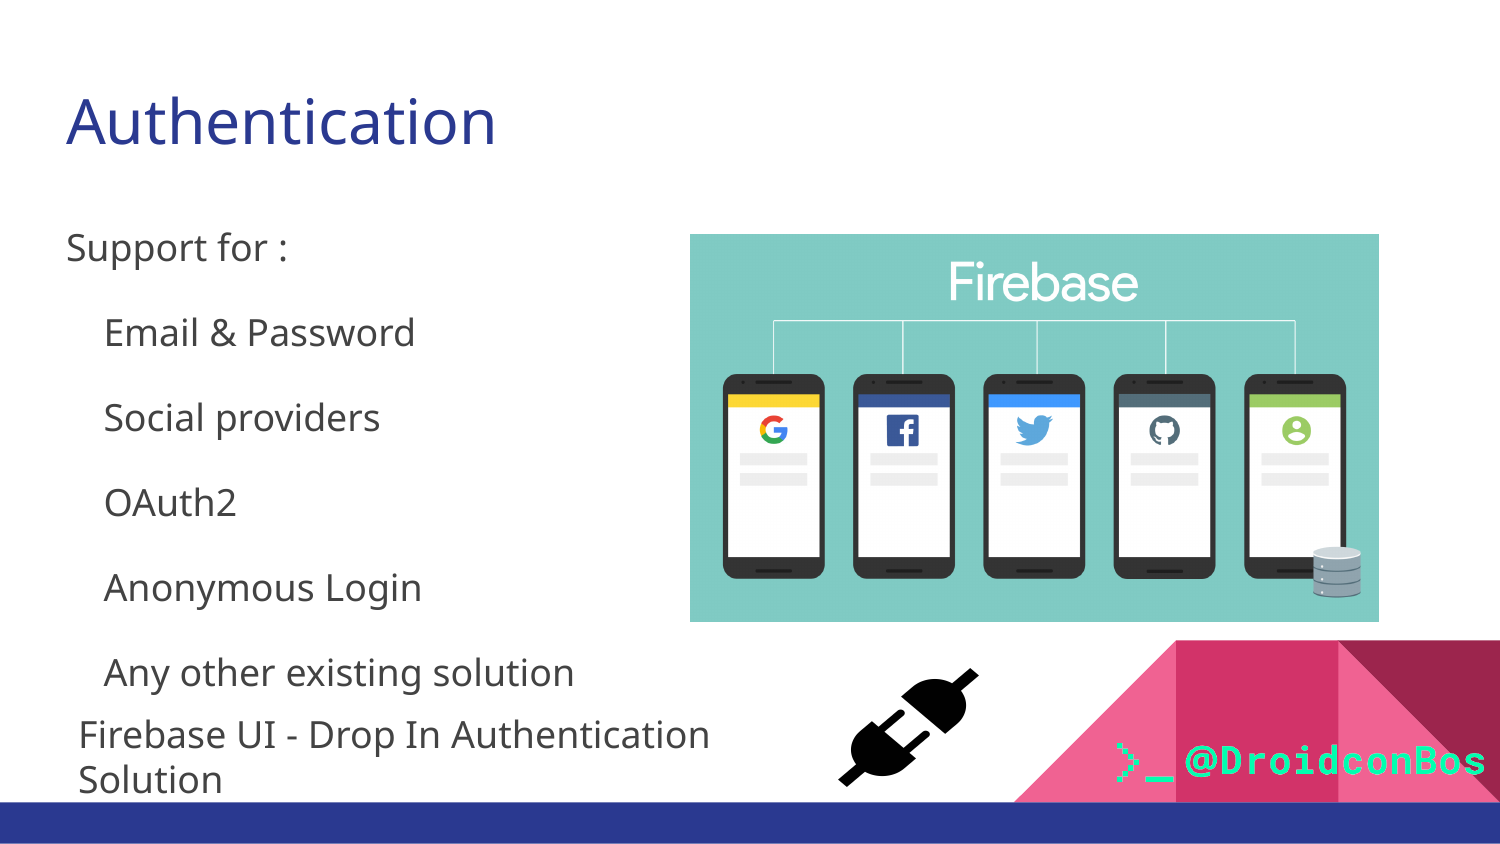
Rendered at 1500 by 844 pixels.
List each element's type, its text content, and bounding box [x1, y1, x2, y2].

list Support for : Email & Password Social providers OAuth2 Anonymous Login Any other existing solution [51, 201, 762, 750]
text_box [62, 668, 980, 787]
picture [689, 234, 1380, 622]
picture [1106, 729, 1493, 793]
title Authentication [51, 67, 1449, 167]
